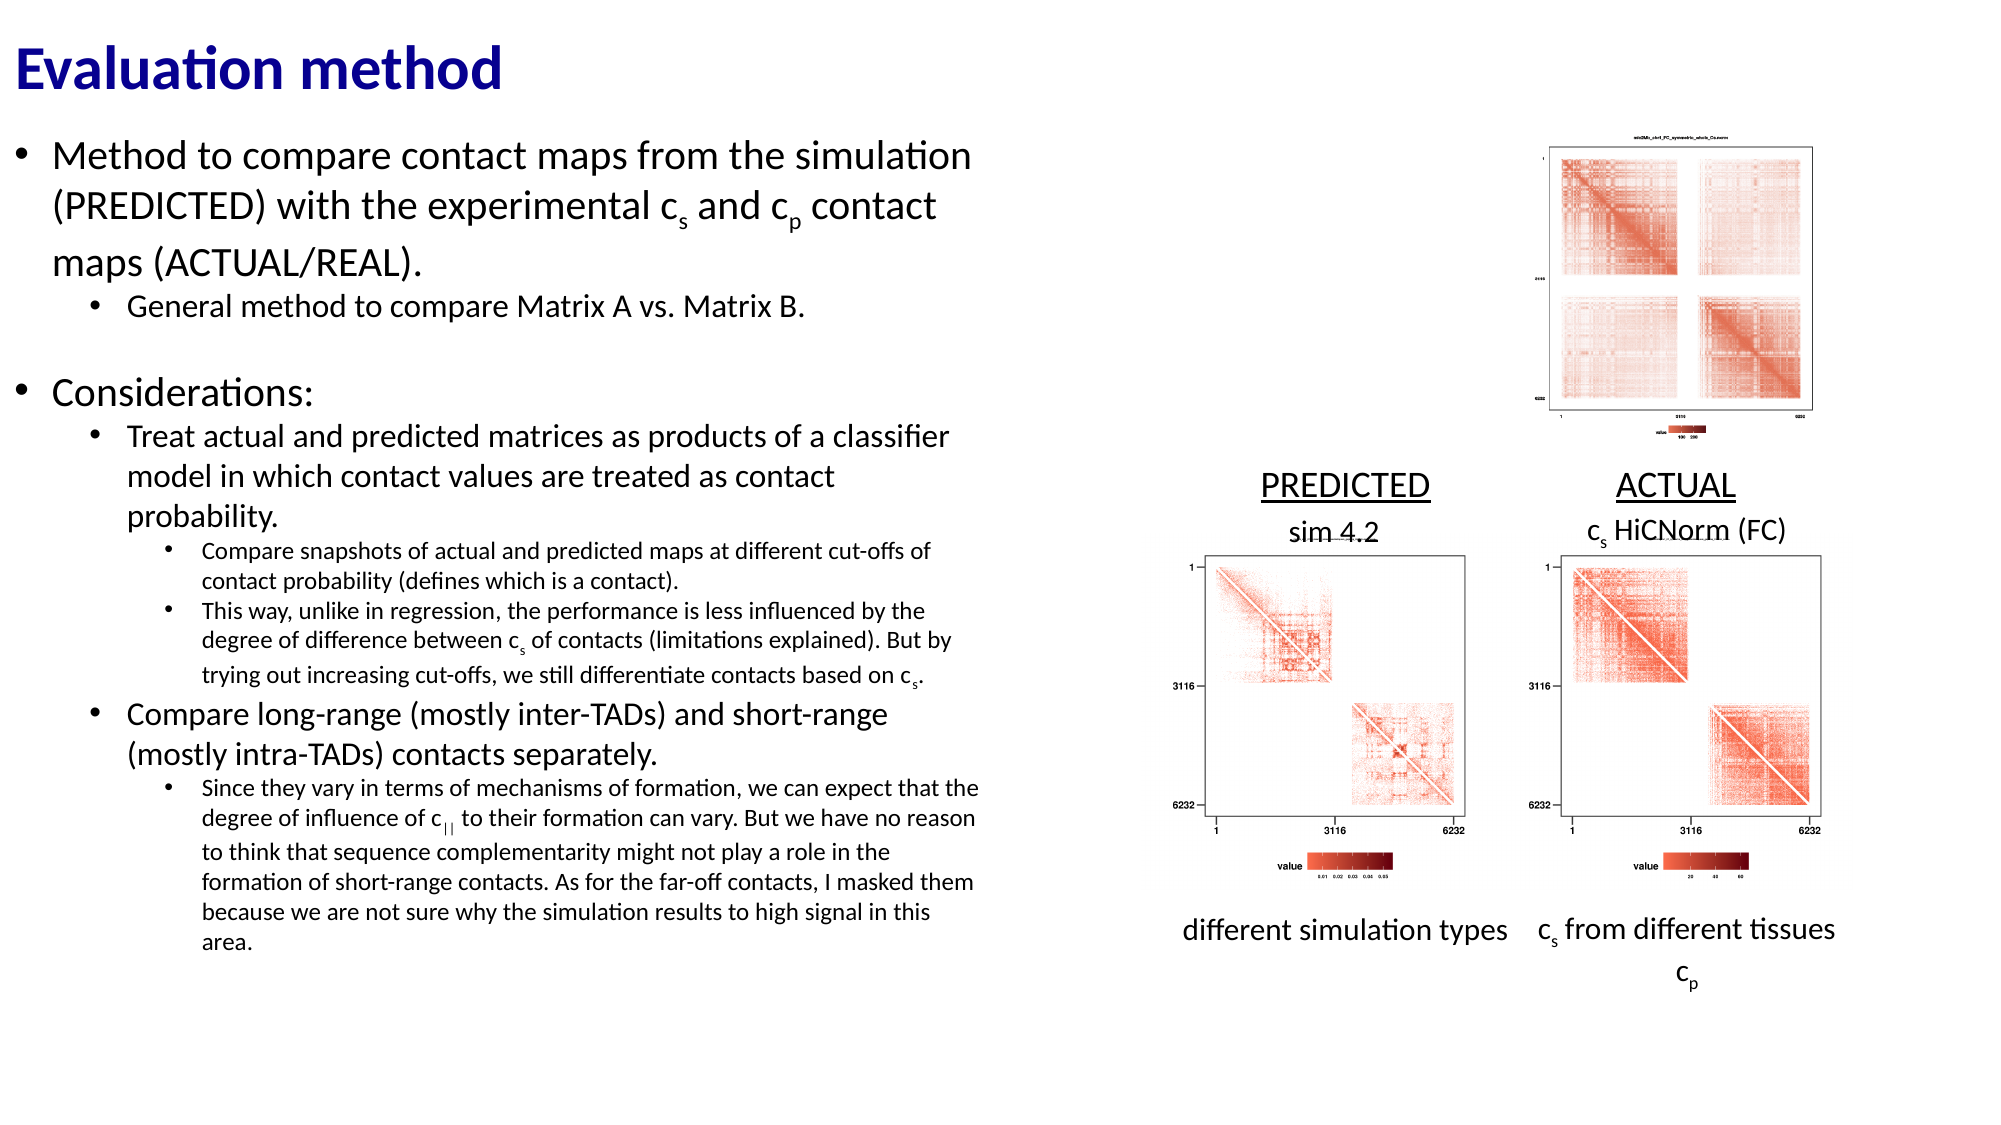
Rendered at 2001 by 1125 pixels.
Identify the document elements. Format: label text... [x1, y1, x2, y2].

picture [1141, 533, 1853, 890]
text_box Evaluation method [0, 18, 2000, 121]
text_box Method to compare contact maps from the simulation (PREDICTED) with the experimental cs and cp contact maps (ACTUAL/REAL). General method to compare Matrix A vs. Matrix B. Considerations: Treat actual and predicted matrices as products of a classifier model in which contact values are treated as contact probability. Compare snapshots of actual and predicted maps at different cut-offs of contact probability (defines which is a contact). This way, unlike in regression, the performance is less influenced by the degree of difference between cs of contacts (limitations explained). But by trying out increasing cut-offs, we still differentiate contacts based on cs. Compare long-range (mostly inter-TADs) and short-range (mostly intra-TADs) contacts separately. Since they vary in terms of mechanisms of formation, we can expect that the degree of influence of c|| to their formation can vary. But we have no reason to think that sequence complementarity might not play a role in the formation of short-range contacts. As for the far-off contacts, I masked them because we are not sure why the simulation results to high signal in this area. [0, 121, 1000, 1125]
text_box sim 4.2 [1213, 504, 1455, 533]
text_box ACTUAL [1555, 452, 1797, 513]
picture [1524, 136, 1828, 443]
text_box different simulation types [1141, 902, 1515, 955]
text_box cs HiCNorm (FC) [1566, 501, 1808, 533]
text_box PREDICTED [1225, 452, 1467, 513]
text_box cs from different tissues cp [1515, 900, 1859, 1001]
